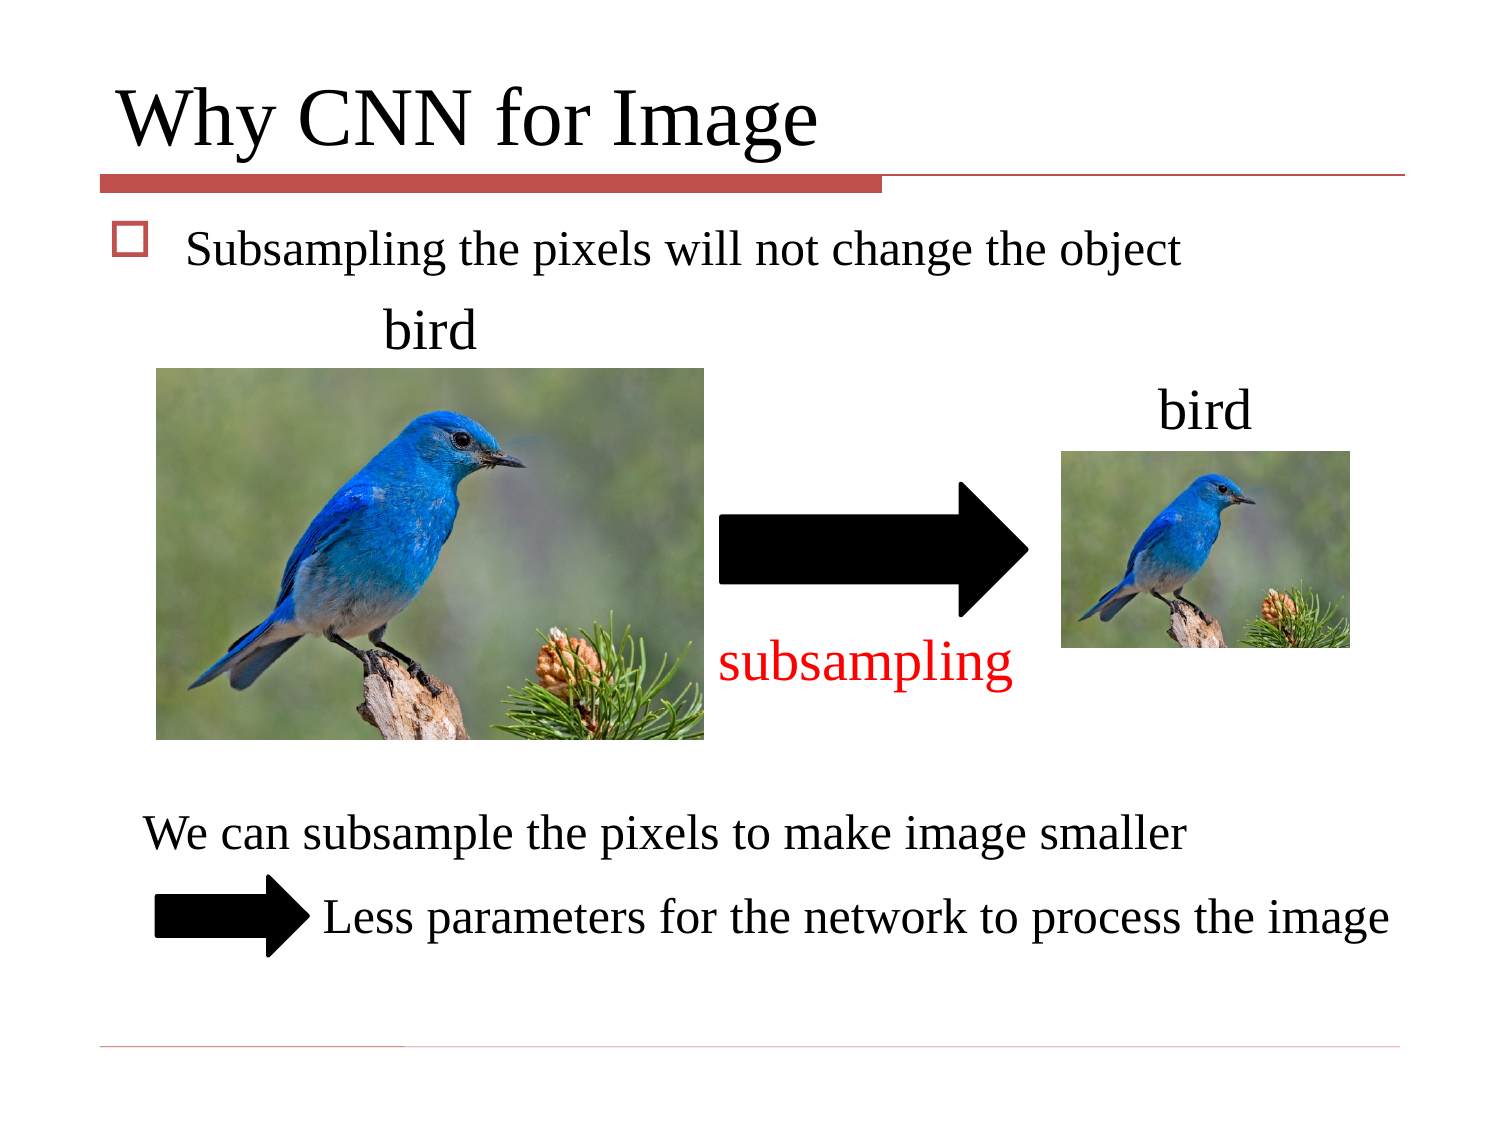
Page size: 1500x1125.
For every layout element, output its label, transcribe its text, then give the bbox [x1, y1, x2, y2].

text_box We can subsample the pixels to make image smaller [127, 792, 1281, 868]
text_box [154, 874, 310, 958]
picture [1061, 451, 1351, 648]
picture [156, 368, 705, 740]
text_box [719, 481, 1029, 614]
text_box bird [307, 283, 553, 366]
text_box subsampling [710, 614, 1045, 700]
text_box bird [1083, 364, 1329, 450]
title Why CNN for Image [100, 50, 1412, 170]
list Subsampling the pixels will not change the object [92, 208, 1406, 1047]
text_box Less parameters for the network to process the image [307, 876, 1460, 952]
